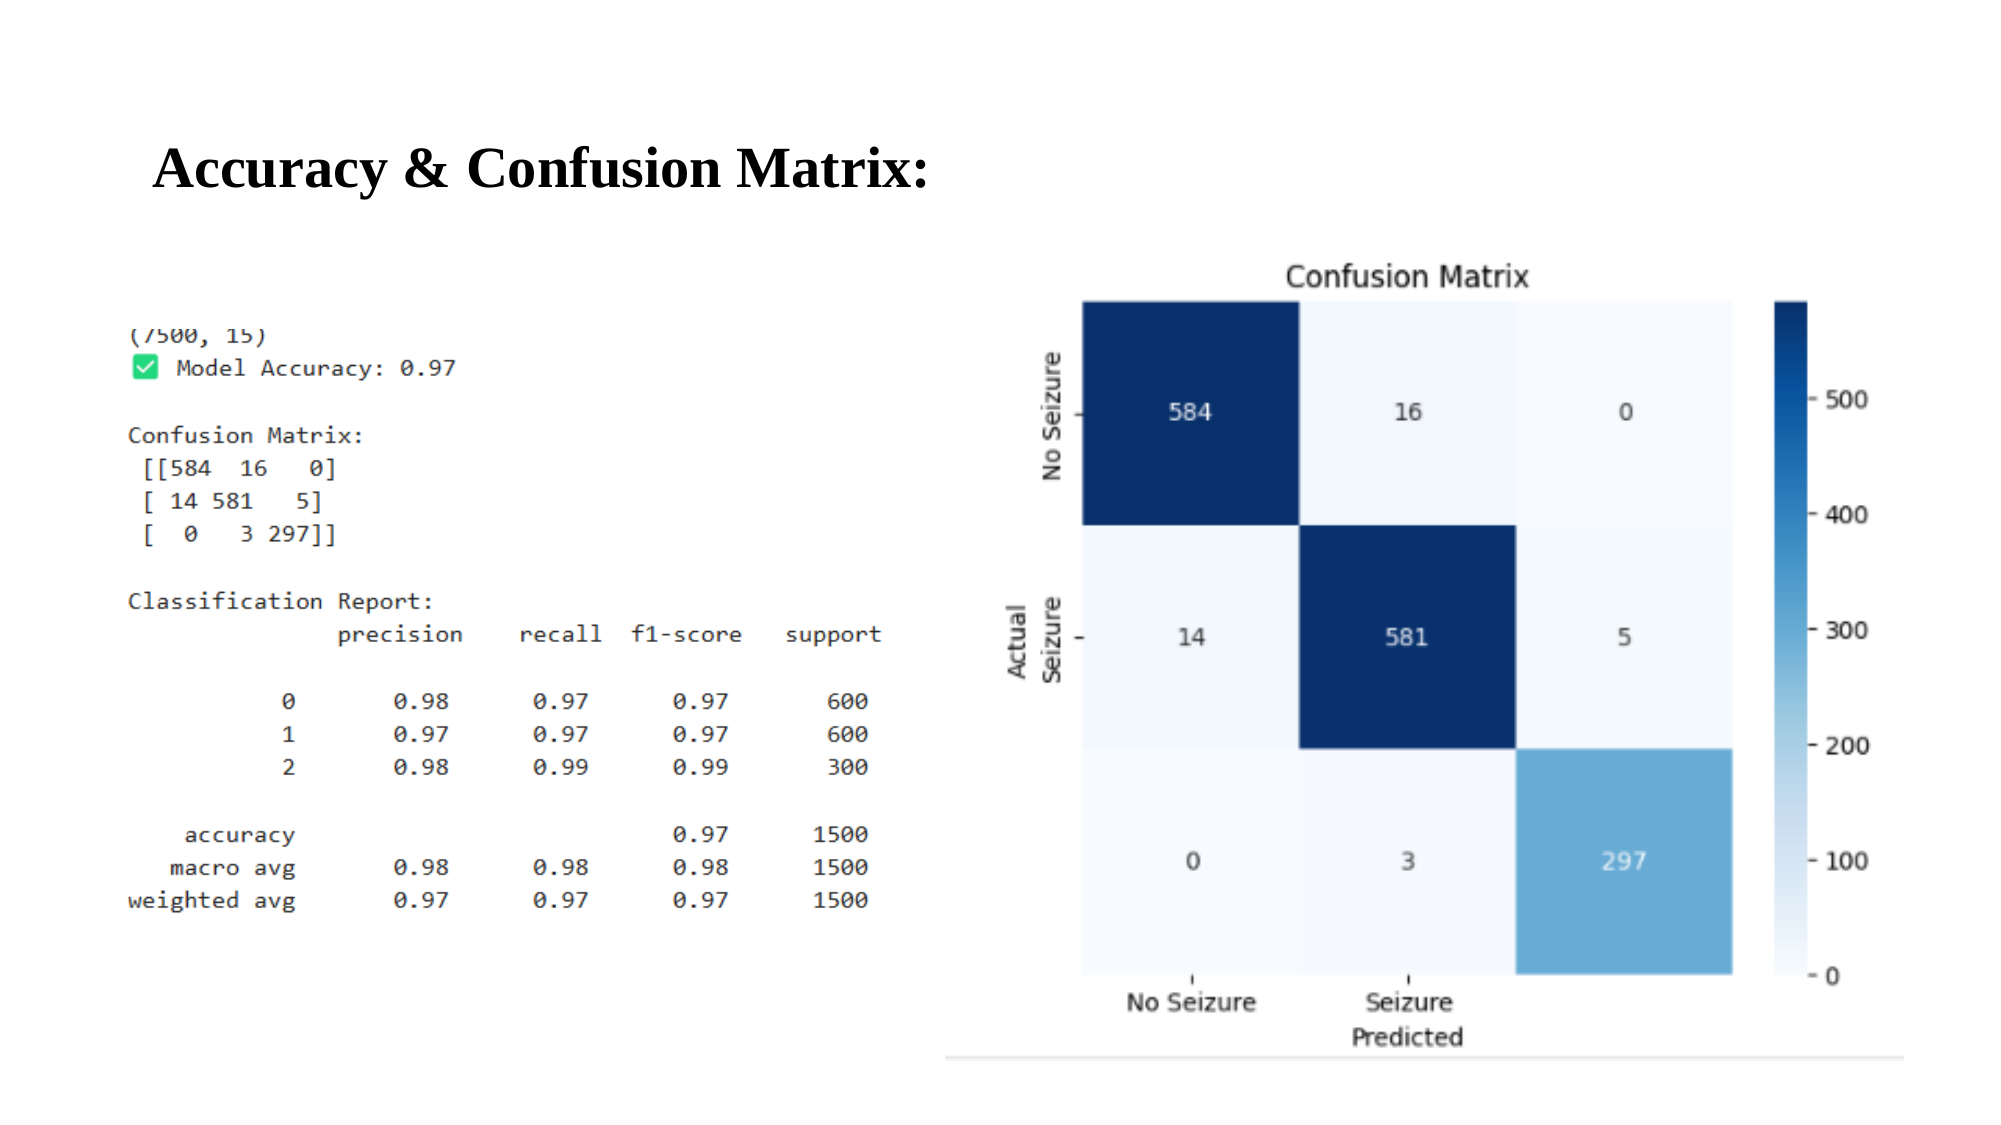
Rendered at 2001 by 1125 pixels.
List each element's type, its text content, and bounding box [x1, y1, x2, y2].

picture [115, 329, 969, 955]
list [945, 255, 1904, 1061]
title Accuracy & Confusion Matrix: [137, 59, 1863, 278]
